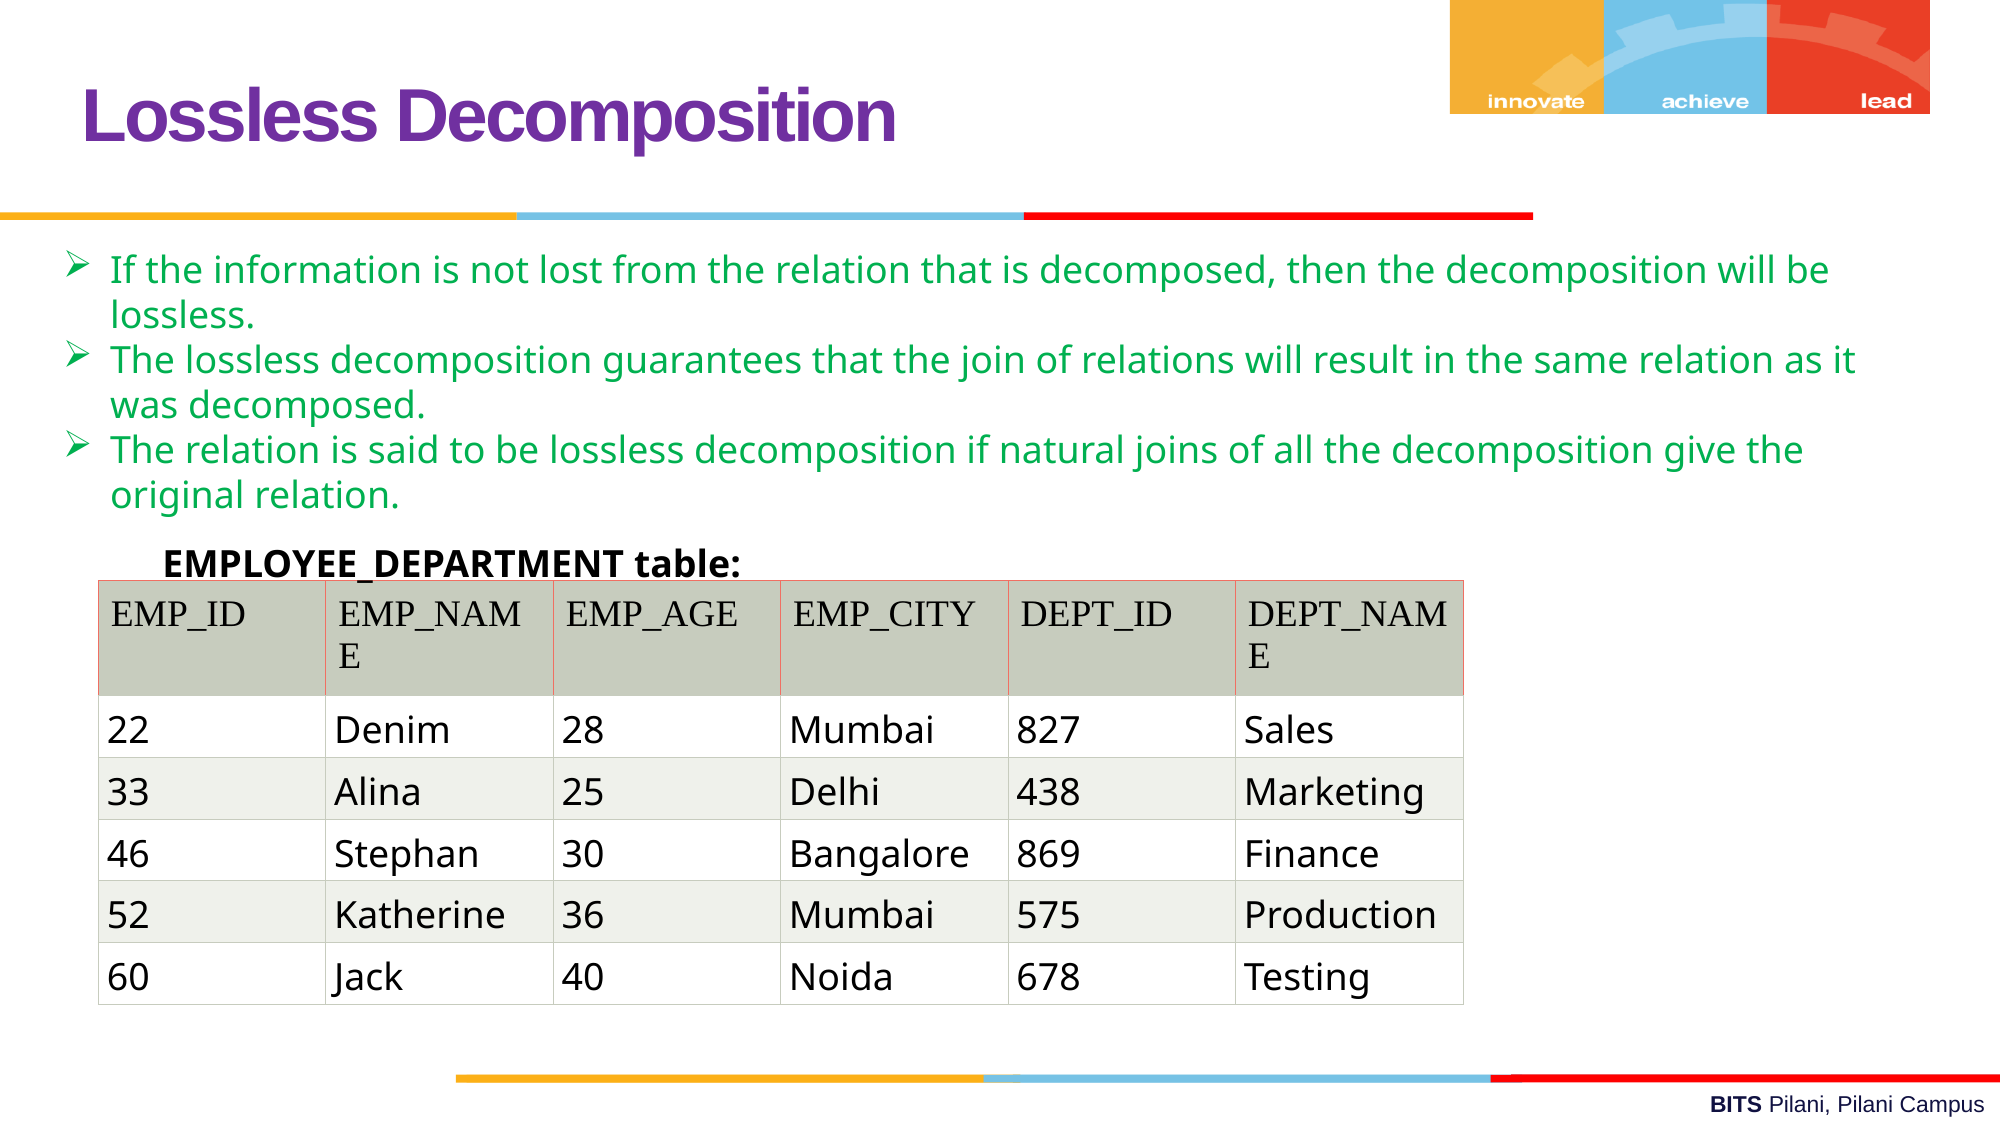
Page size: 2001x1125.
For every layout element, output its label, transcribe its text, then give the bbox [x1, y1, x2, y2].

table_header EMP_ID [99, 581, 325, 695]
table_cell Finance [1236, 820, 1463, 880]
table_header DEPT_ID [1009, 581, 1235, 695]
table_cell Alina [326, 758, 553, 819]
table_cell 827 [1009, 696, 1235, 757]
picture [1449, 0, 1930, 114]
table_header EMP_AGE [554, 581, 780, 695]
table_cell 40 [554, 943, 780, 1004]
table_cell Production [1236, 881, 1463, 942]
table_cell 30 [554, 820, 780, 880]
table_header DEPT_NAME [1236, 581, 1463, 695]
table_cell Mumbai [781, 881, 1008, 942]
table_header EMP_NAME [326, 592, 553, 695]
table_cell 60 [99, 943, 325, 1004]
table_cell 36 [554, 881, 780, 942]
table_cell 46 [99, 820, 325, 880]
table_cell Bangalore [781, 820, 1008, 880]
table_cell 33 [99, 758, 325, 819]
table_cell 52 [99, 881, 325, 942]
table_cell 869 [1009, 820, 1235, 880]
text_box If the information is not lost from the relation that is decomposed, then the decomposition will be lossless. The lossless decomposition guarantees that the join of relations will result in the same relation as it was decomposed. The relation is said to be lossless decomposition if natural joins of all the decomposition give the original relation. [48, 238, 1891, 524]
table_cell Mumbai [781, 696, 1008, 757]
text_box EMPLOYEE_DEPARTMENT table: [147, 532, 757, 592]
table_cell Denim [326, 696, 553, 757]
table_cell Katherine [326, 881, 553, 942]
table_cell 575 [1009, 881, 1235, 942]
table_cell Noida [781, 943, 1008, 1004]
table_cell 438 [1009, 758, 1235, 819]
table_cell 25 [554, 758, 780, 819]
table_cell 22 [99, 696, 325, 757]
table_cell Stephan [326, 820, 553, 880]
list Lossless Decomposition [66, 24, 1450, 213]
table_cell 678 [1009, 943, 1235, 1004]
table_cell Testing [1236, 943, 1463, 1004]
table_header EMP_CITY [781, 581, 1008, 695]
table_cell Sales [1236, 696, 1463, 757]
table_cell 28 [554, 696, 780, 757]
table_cell Delhi [781, 758, 1008, 819]
table_cell Marketing [1236, 758, 1463, 819]
table_cell Jack [326, 943, 553, 1004]
